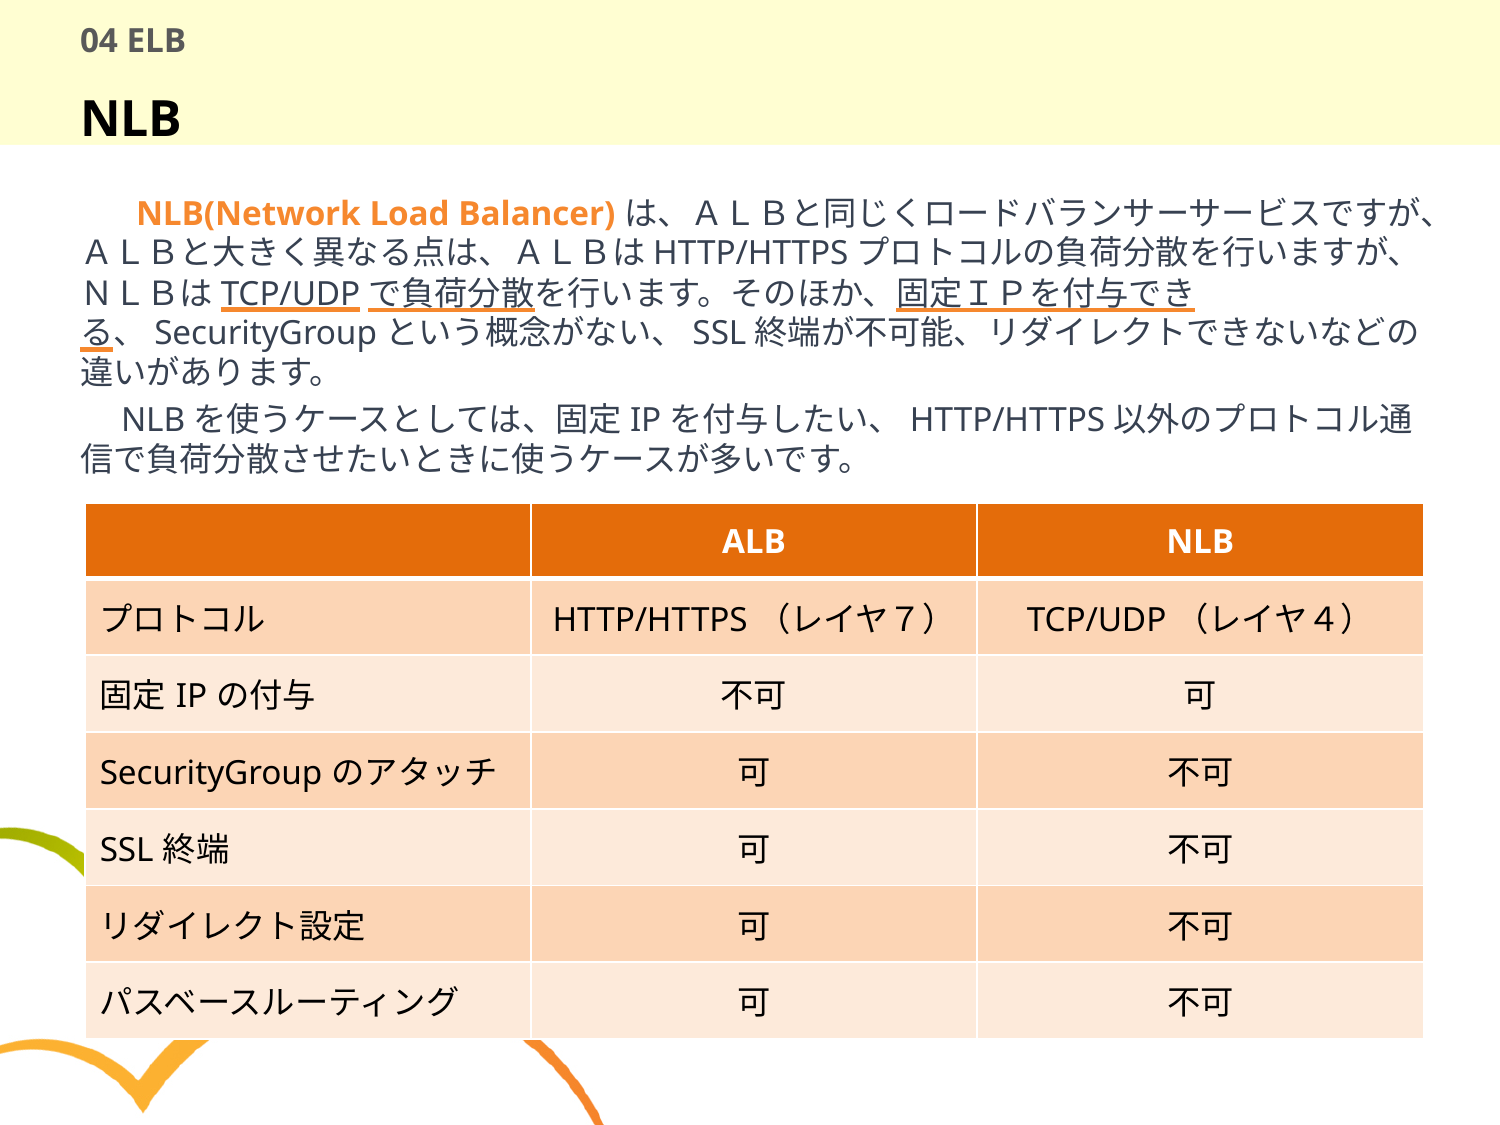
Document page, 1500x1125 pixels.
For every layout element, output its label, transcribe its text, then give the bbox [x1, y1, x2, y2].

table_cell 不可 [978, 810, 1423, 885]
table_cell 可 [532, 733, 976, 808]
table_cell 不可 [978, 733, 1423, 808]
table_cell プロトコル [86, 581, 530, 654]
table_cell 可 [532, 886, 976, 961]
table_cell パスベースルーティング [86, 963, 530, 1038]
table_header [86, 504, 530, 576]
table_cell リダイレクト設定 [86, 886, 530, 961]
table_cell 不可 [978, 963, 1423, 1038]
table_header NLB [978, 504, 1423, 576]
list NLB(Network Load Balancer)は、ＡＬＢと同じくロードバランサーサービスですが、ＡＬＢと大きく異なる点は、ＡＬＢはHTTP/HTTPSプロトコルの負荷分散を行いますが、ＮＬＢはTCP/UDPで負荷分散を行います。そのほか、固定ＩＰを付与できる、SecurityGroupという概念がない、SSL終端が不可能、リダイレクトできないなどの違いがあります。 NLBを使うケースとしては、固定IPを付与したい、HTTP/HTTPS以外のプロトコル通信で負荷分散させたいときに使うケースが多いです。 [64, 184, 1444, 1083]
table_header ALB [532, 504, 976, 576]
table_cell 可 [532, 810, 976, 885]
table_cell TCP/UDP（レイヤ４） [978, 581, 1423, 654]
table_cell 不可 [978, 886, 1423, 961]
table_cell 可 [532, 963, 976, 1038]
text_box NLB [64, 68, 1322, 164]
table_cell SSL終端 [86, 810, 530, 885]
table_cell 不可 [532, 656, 976, 731]
title 04 ELB [64, 0, 621, 68]
table_cell 可 [978, 656, 1423, 731]
table_cell SecurityGroupのアタッチ [86, 733, 530, 808]
table_cell HTTP/HTTPS（レイヤ７） [532, 581, 976, 654]
picture [0, 0, 1500, 1125]
table_cell 固定IPの付与 [86, 656, 530, 731]
